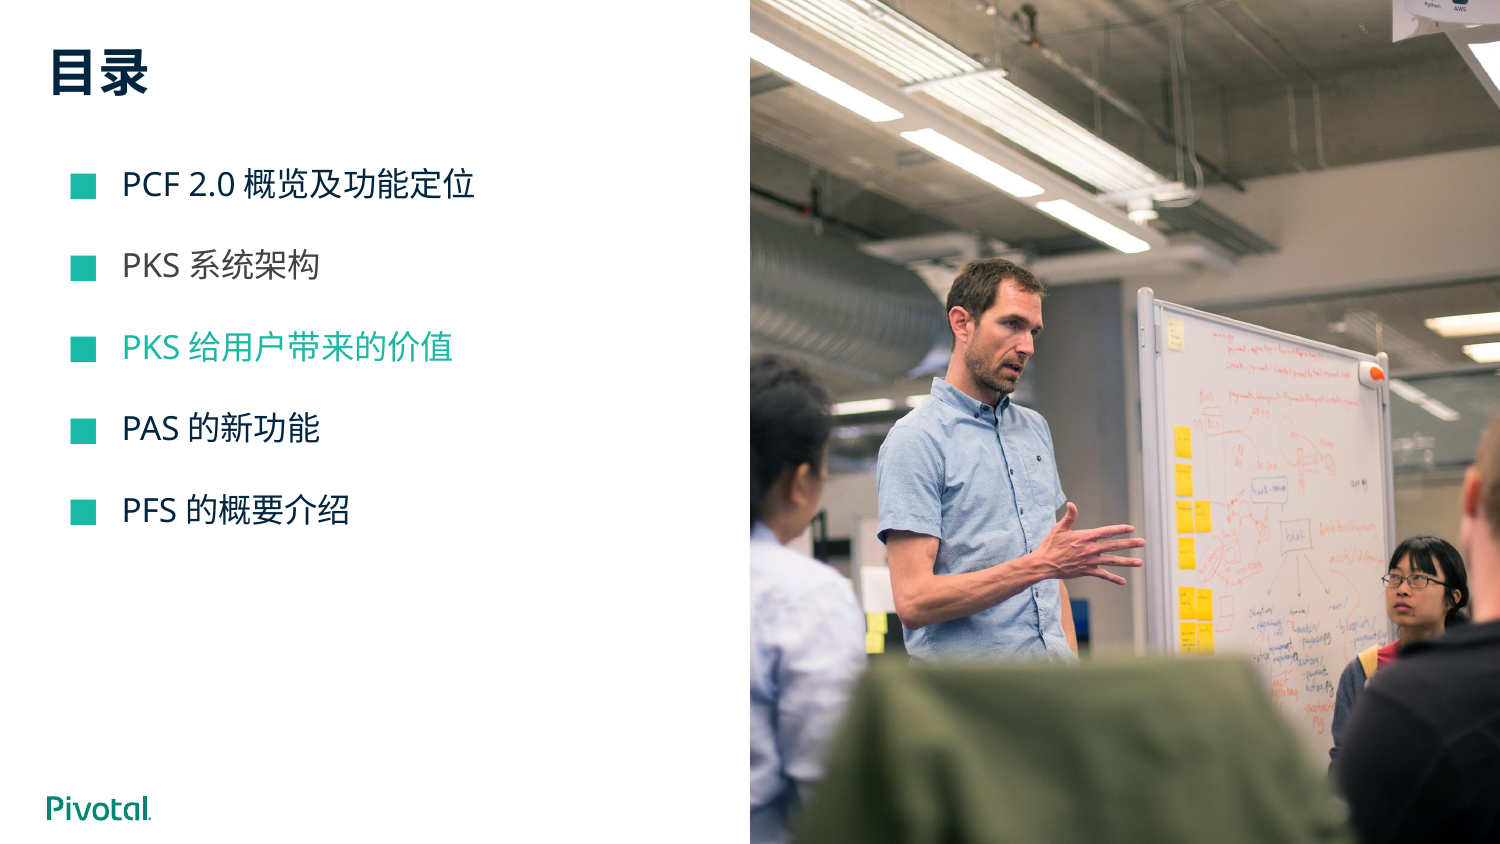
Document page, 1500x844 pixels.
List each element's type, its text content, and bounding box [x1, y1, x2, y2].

title 目录 [31, 24, 734, 90]
list PCF 2.0概览及功能定位 PKS系统架构 PKS给用户带来的价值 PAS的新功能 PFS的概要介绍 [31, 147, 730, 767]
picture [749, 0, 1500, 844]
